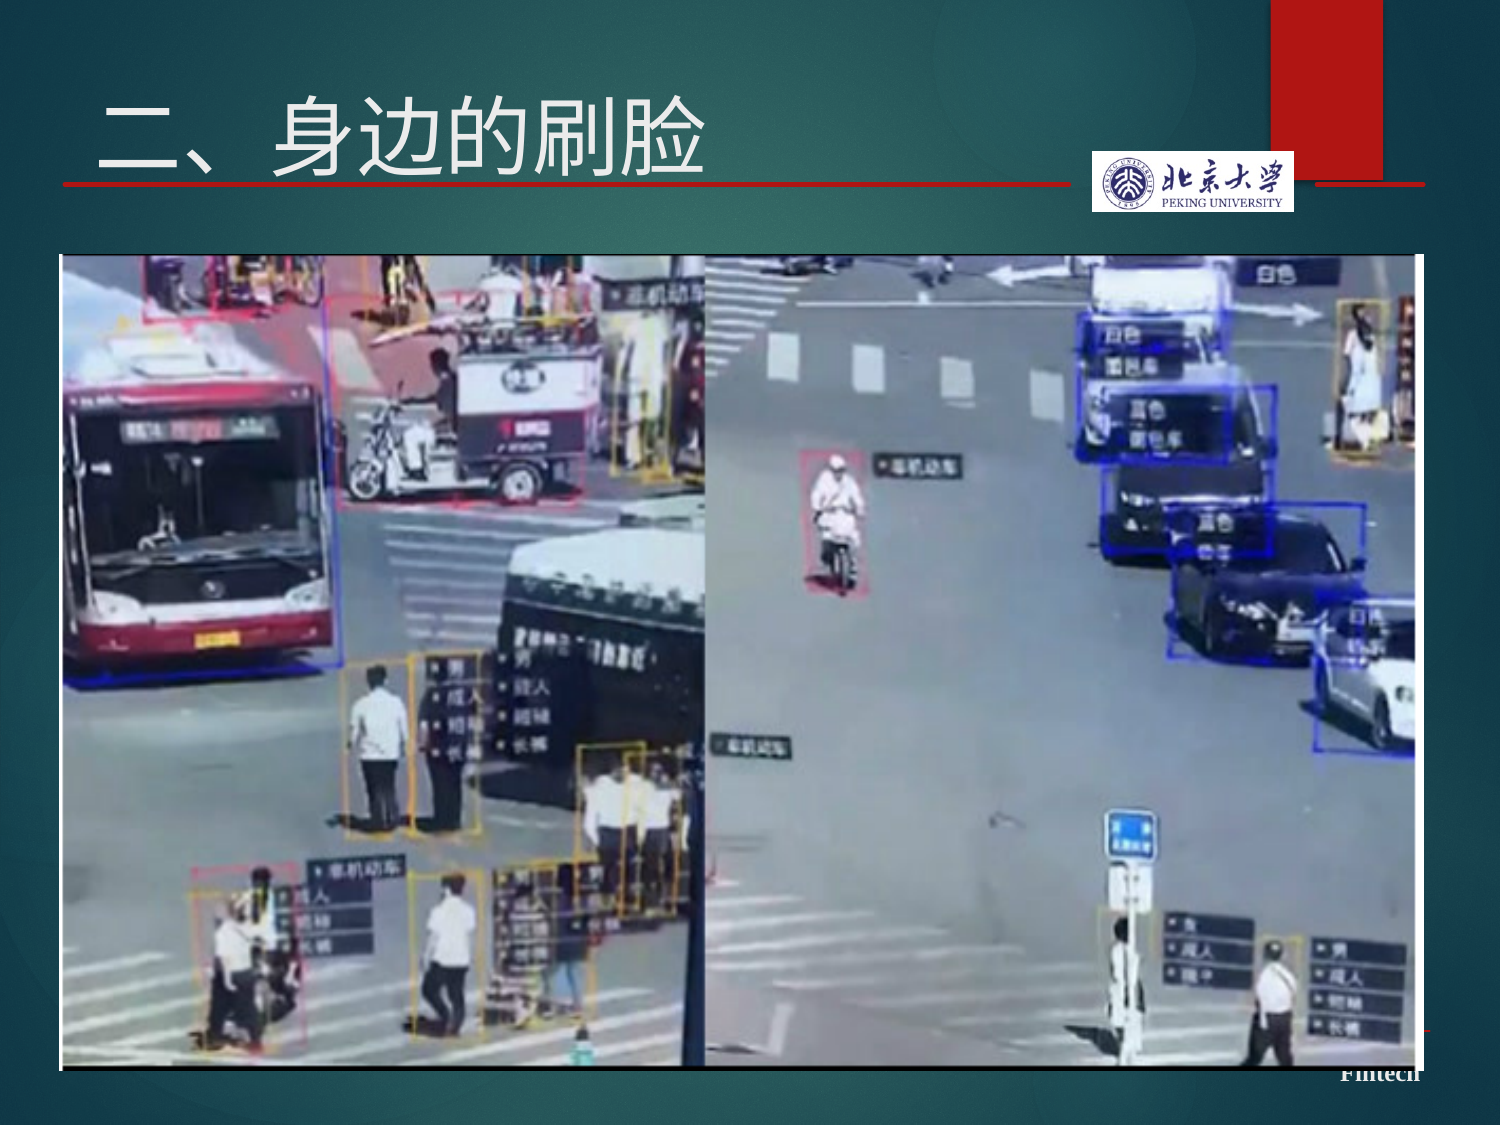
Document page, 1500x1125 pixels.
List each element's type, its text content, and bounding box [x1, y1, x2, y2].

picture [1237, 151, 1294, 212]
picture [59, 254, 1424, 1071]
title 二、身边的刷脸 [79, 74, 1237, 252]
